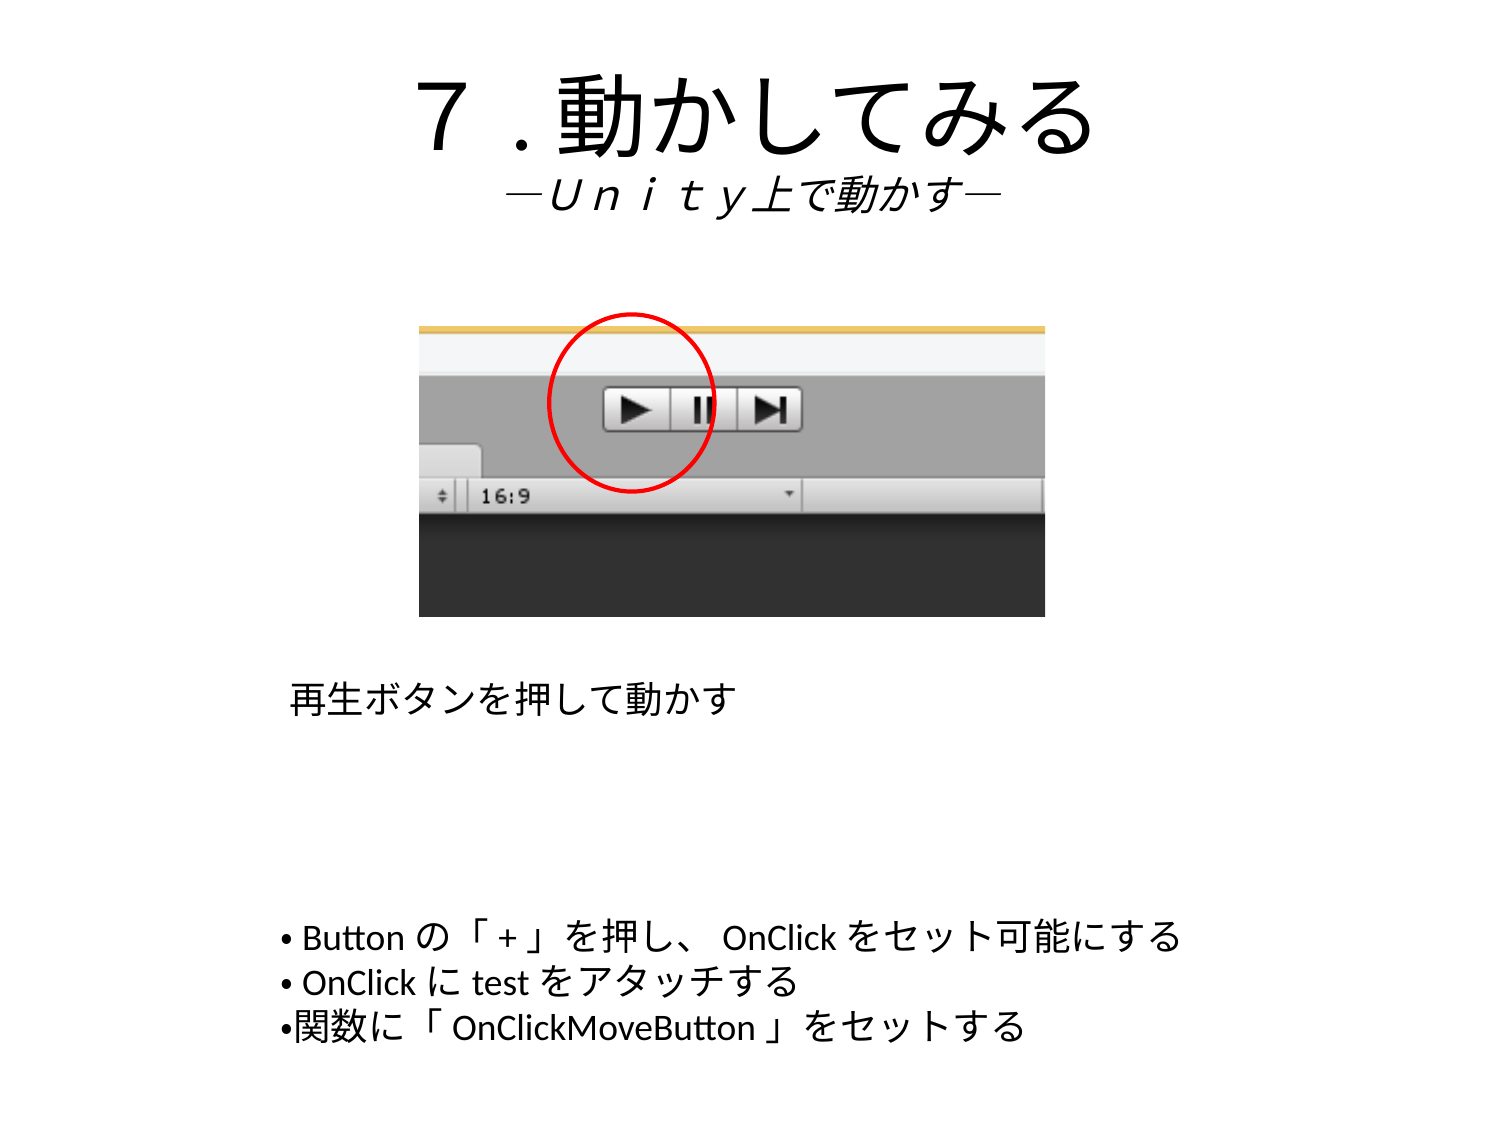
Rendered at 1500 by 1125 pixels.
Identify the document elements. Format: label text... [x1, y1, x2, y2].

text_box 再生ボタンを押して動かす [274, 668, 754, 729]
title ７.動かしてみる ―Ｕｎｉｔｙ上で動かす― [75, 45, 1425, 233]
text_box ・Buttonの「+」を押し、OnClickをセット可能にする ・OnClickにtestをアタッチする ・関数に「OnClickMoveButton」をセットする [265, 905, 1258, 1055]
text_box [590, 312, 674, 324]
picture [418, 326, 1046, 617]
